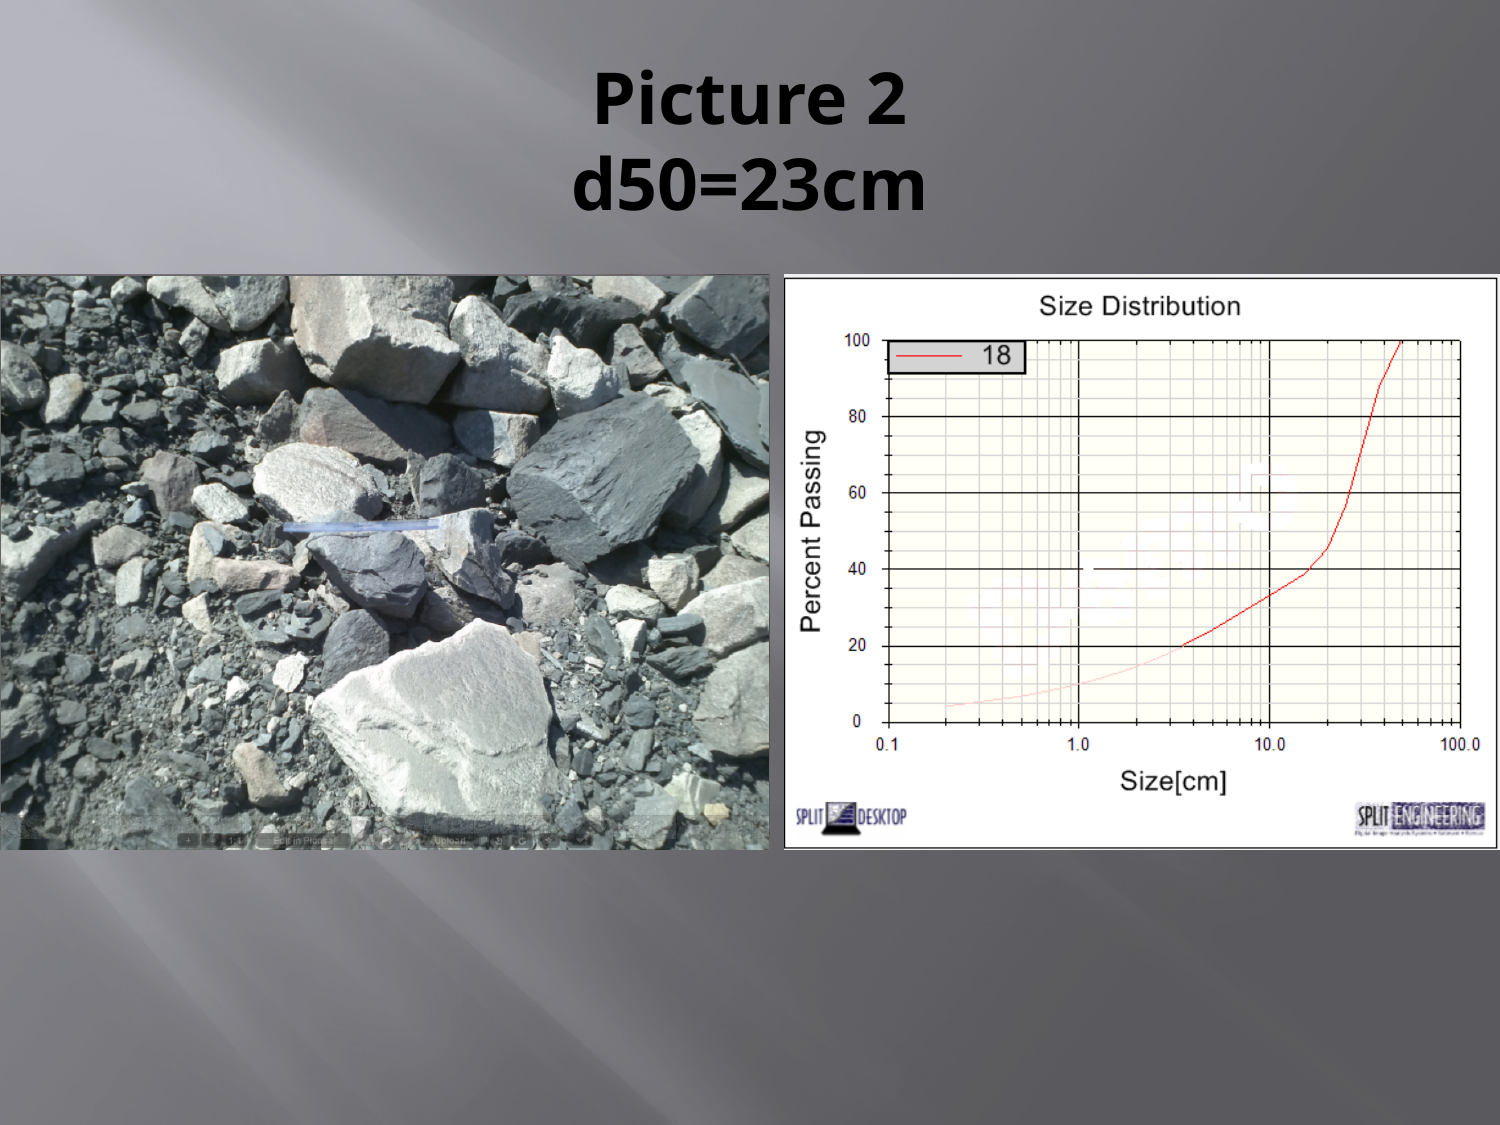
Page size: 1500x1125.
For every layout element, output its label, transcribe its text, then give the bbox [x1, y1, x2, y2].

picture [784, 274, 1500, 851]
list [0, 274, 770, 851]
title Picture 2 d50=23cm [75, 45, 1425, 233]
